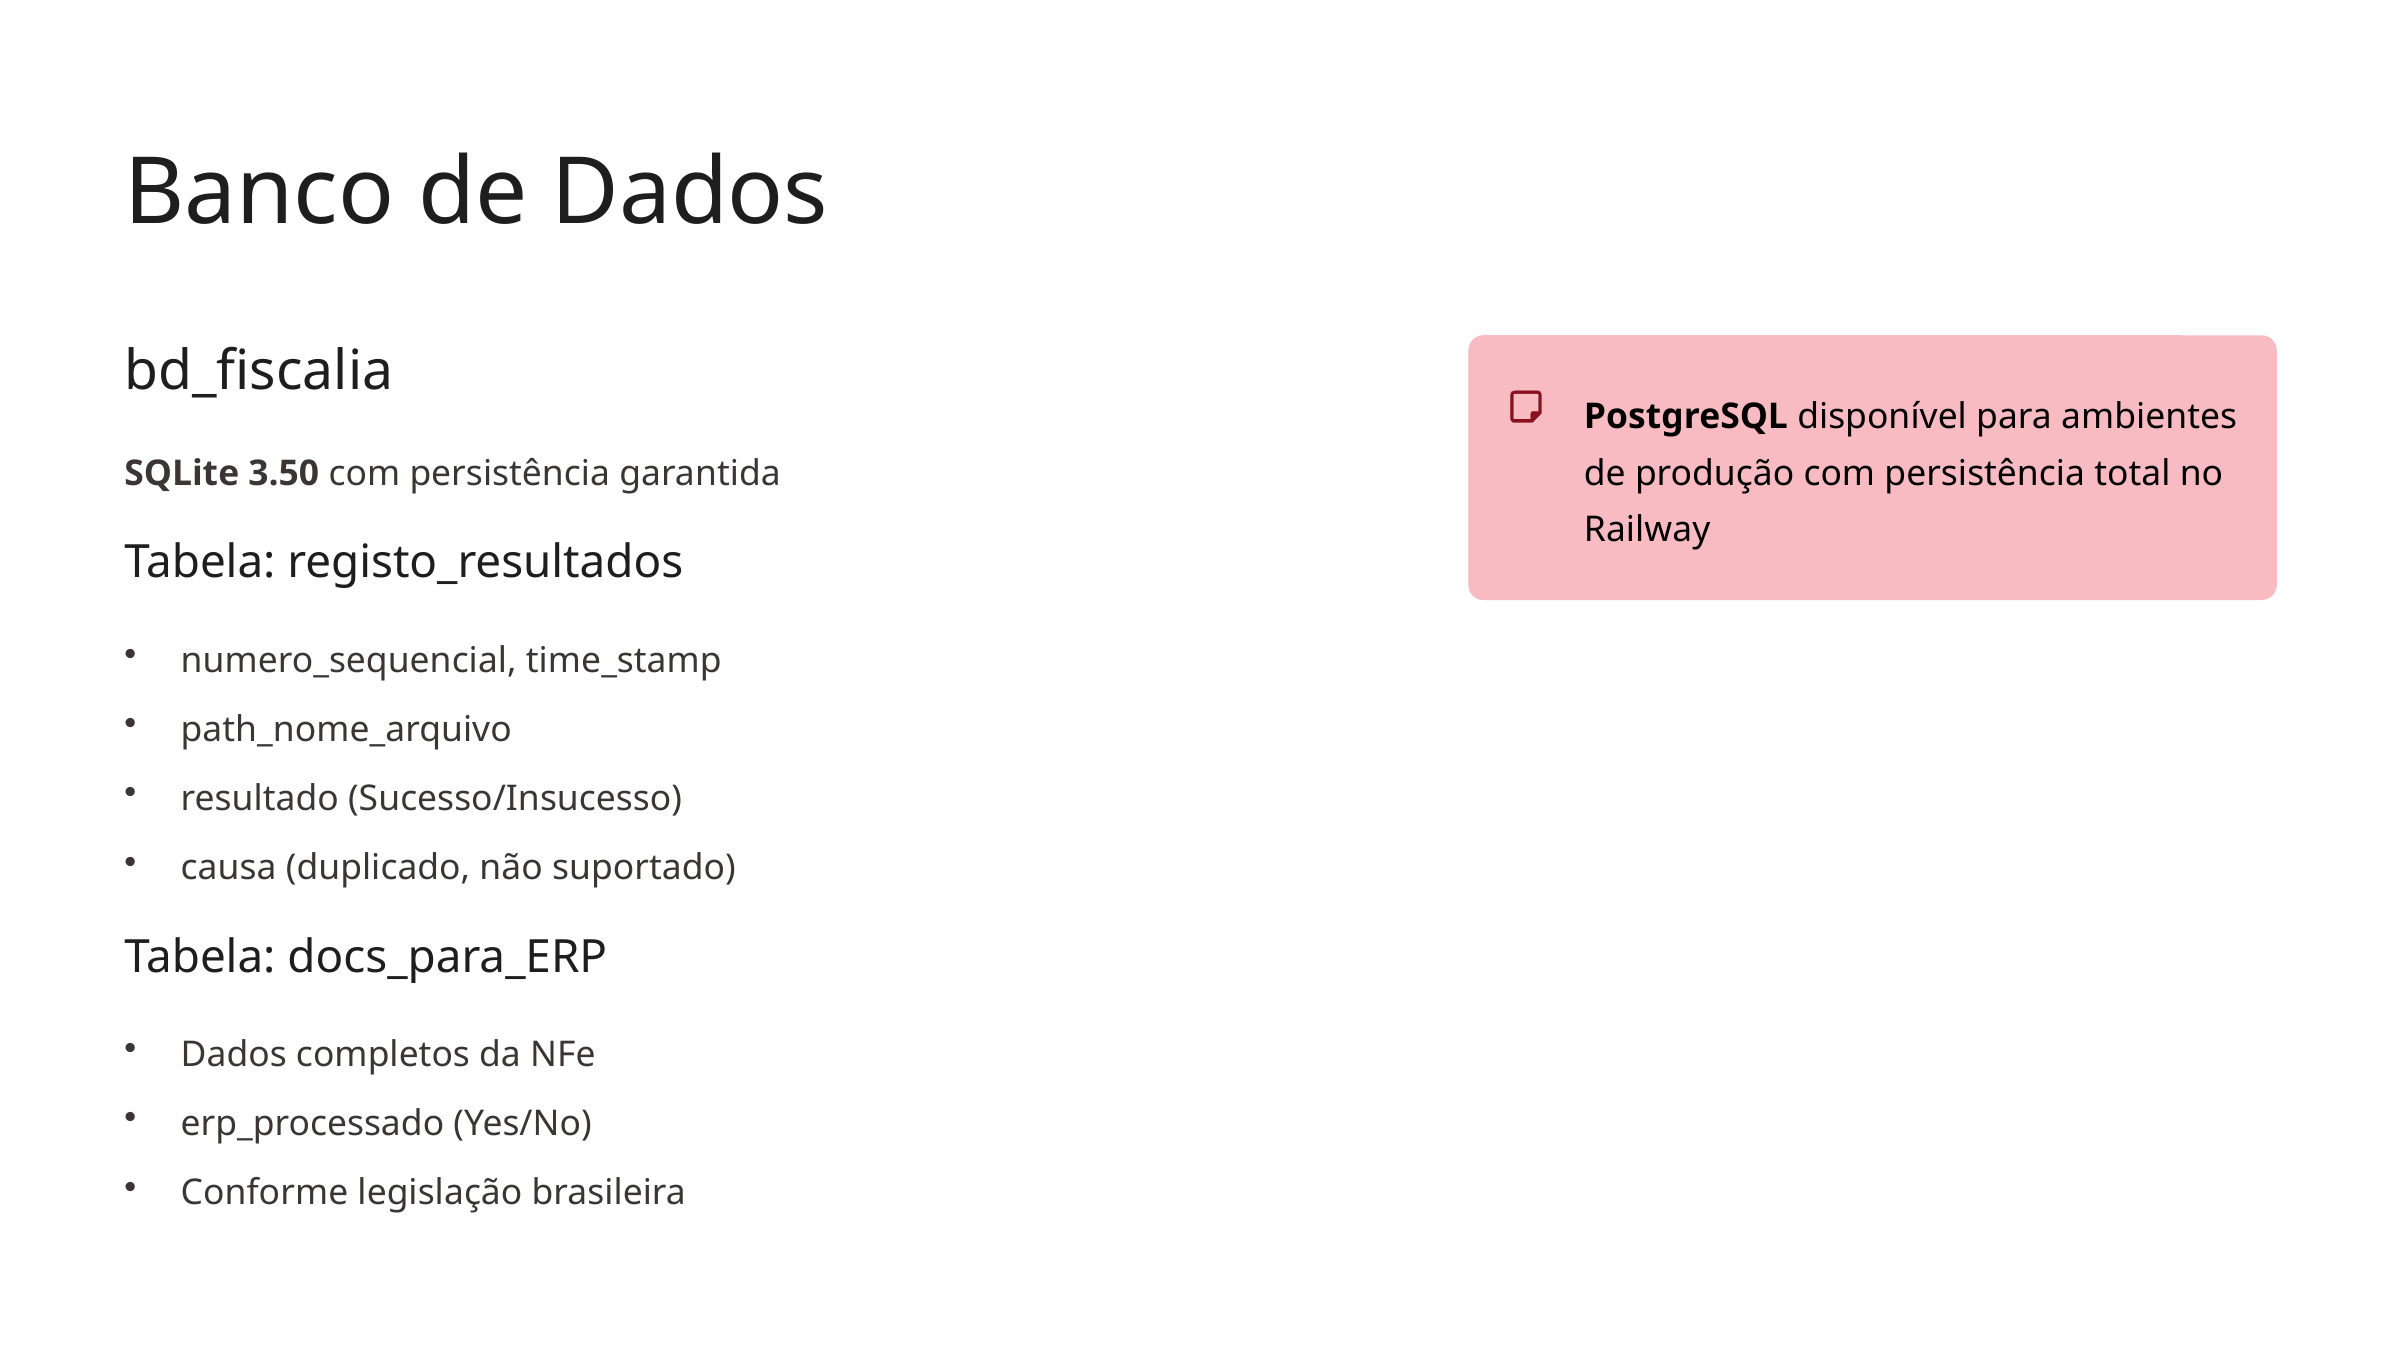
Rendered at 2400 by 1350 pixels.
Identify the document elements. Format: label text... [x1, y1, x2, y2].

text_box erp_processado (Yes/No) [124, 1086, 1381, 1144]
text_box numero_sequencial, time_stamp [124, 622, 1381, 680]
text_box [1468, 335, 2277, 601]
text_box causa (duplicado, não suportado) [124, 830, 1381, 888]
text_box Banco de Dados [124, 124, 1060, 242]
text_box PostgreSQL disponível para ambientes de produção com persistência total no Railway [1583, 379, 2242, 551]
text_box resultado (Sucesso/Insucesso) [124, 761, 1381, 819]
text_box Tabela: docs_para_ERP [124, 923, 677, 982]
text_box bd_fiscalia [124, 330, 686, 401]
picture [1503, 388, 1549, 424]
text_box path_nome_arquivo [124, 692, 1381, 749]
text_box Conforme legislação brasileira [124, 1155, 1381, 1213]
text_box Dados completos da NFe [124, 1017, 1381, 1074]
text_box Tabela: registo_resultados [124, 528, 760, 588]
text_box SQLite 3.50 com persistência garantida [124, 436, 1381, 494]
